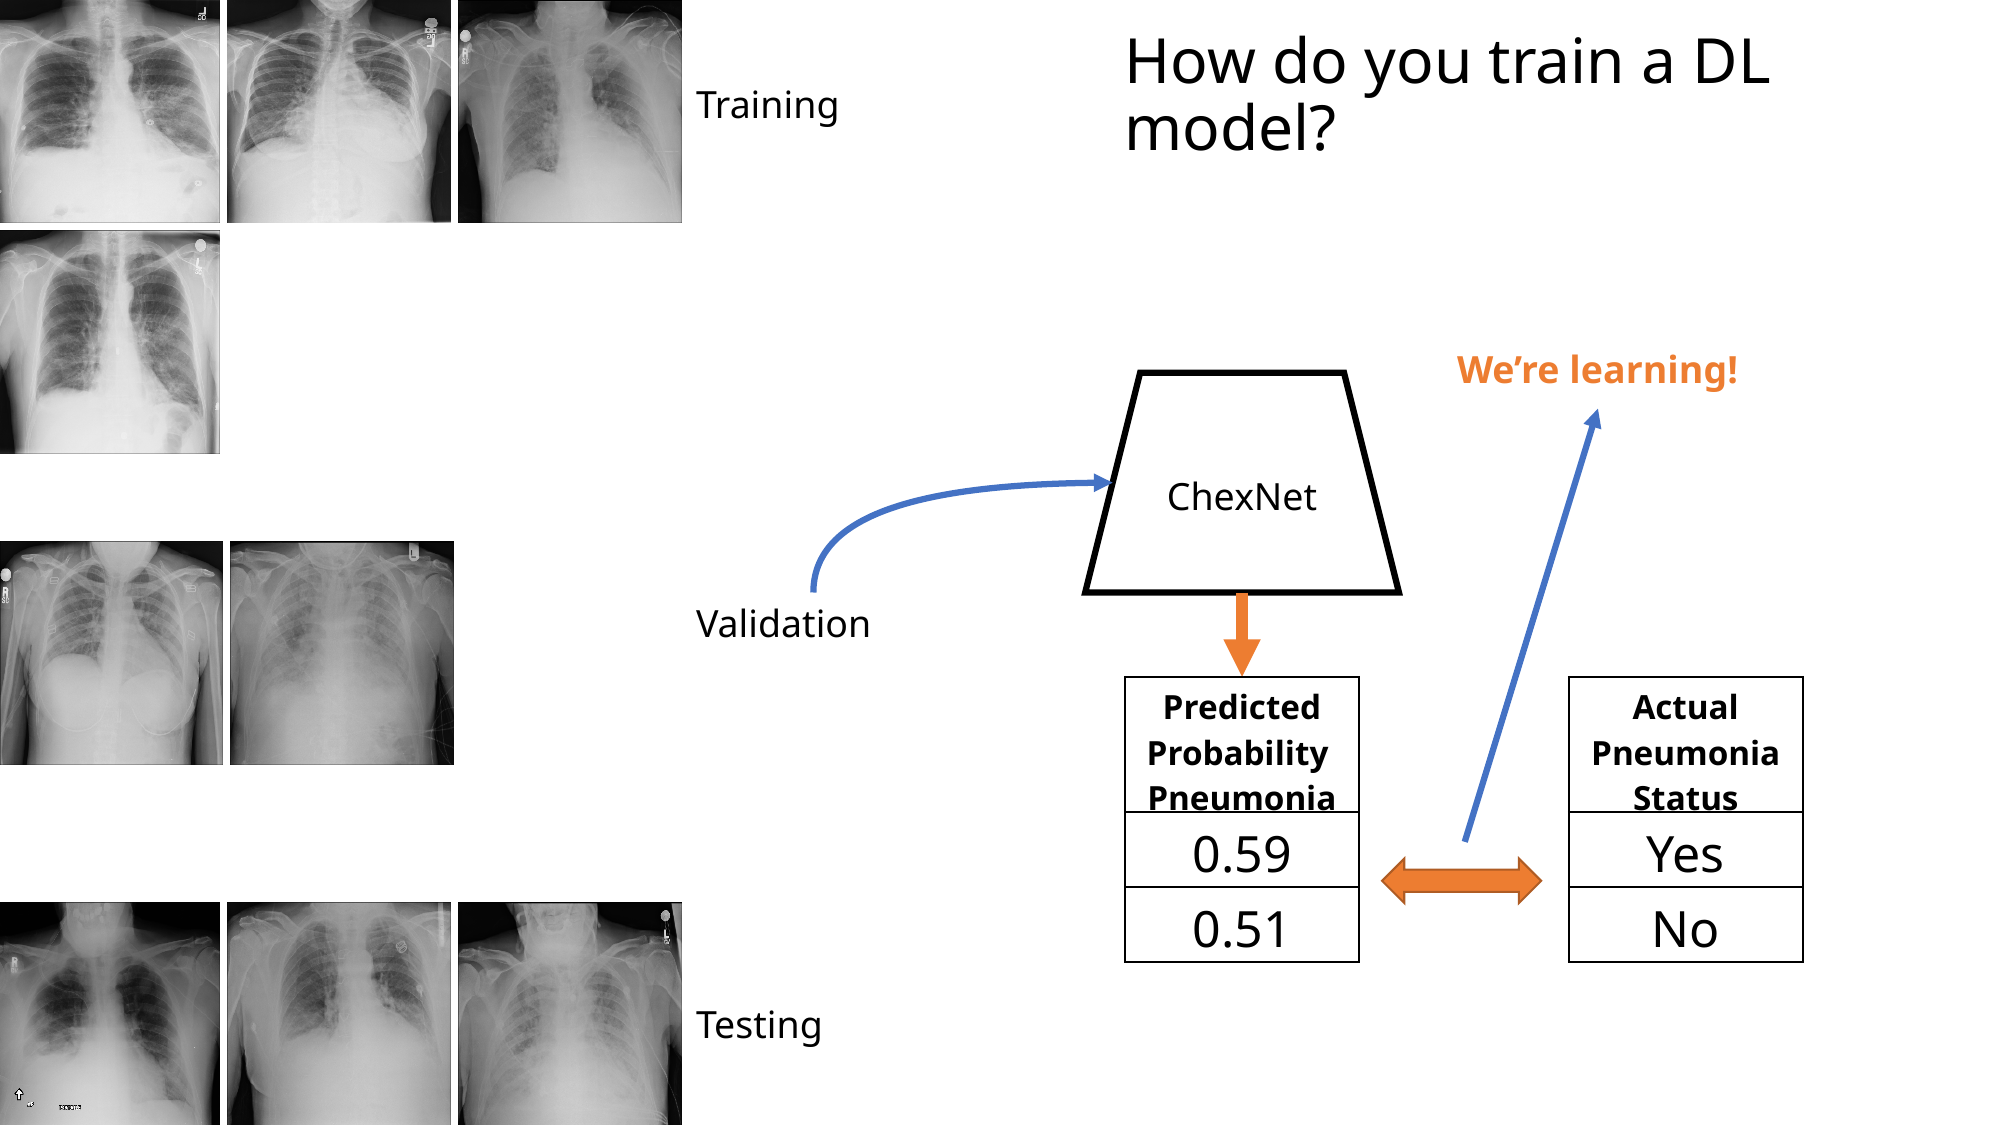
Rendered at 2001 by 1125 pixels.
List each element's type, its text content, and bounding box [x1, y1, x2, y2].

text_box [0, 0, 682, 454]
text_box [0, 902, 682, 1125]
text_box Validation [681, 592, 907, 653]
table_cell 0.51 [1126, 888, 1358, 961]
text_box [1380, 856, 1543, 906]
text_box We’re learning! [1441, 338, 1755, 399]
text_box Testing [682, 993, 946, 1054]
table_cell No [1570, 888, 1802, 961]
text_box Training [682, 73, 946, 134]
table_cell Yes [1570, 813, 1802, 886]
title How do you train a DL model? [1109, 21, 1949, 173]
table_header Actual Pneumonia Status [1598, 678, 1802, 811]
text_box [907, 387, 1018, 688]
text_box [1464, 408, 1598, 842]
table_header Predicted Probability Pneumonia [1126, 678, 1358, 811]
text_box ChexNet [1083, 371, 1401, 594]
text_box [0, 541, 454, 765]
table_cell 0.59 [1126, 813, 1358, 886]
